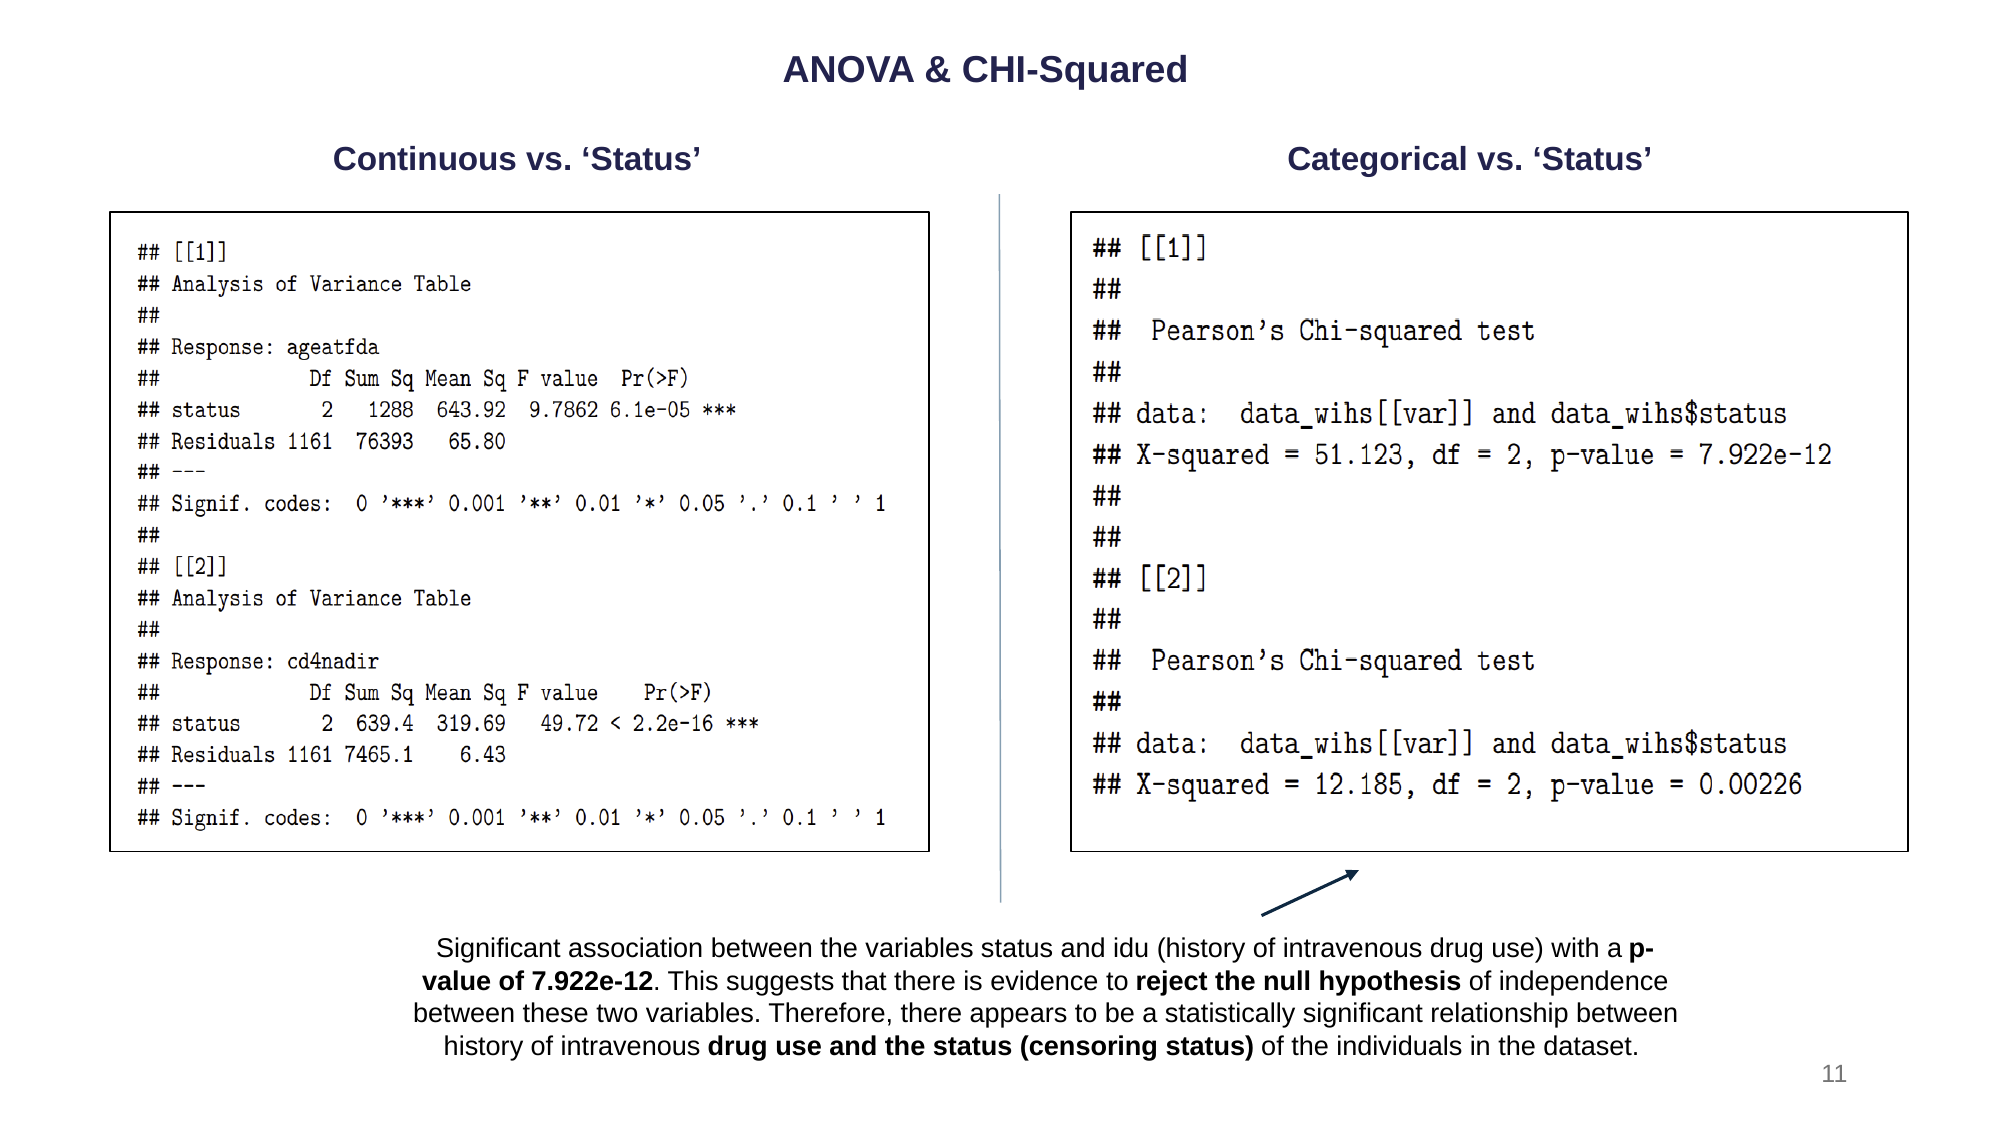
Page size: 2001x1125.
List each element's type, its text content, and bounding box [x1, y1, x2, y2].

text_box Continuous vs. ‘Status’ [318, 121, 739, 211]
slide_number ‹#› [1412, 1042, 1863, 1103]
text_box ANOVA & CHI-Squared [767, 30, 1233, 122]
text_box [1261, 869, 1360, 916]
text_box Categorical vs. ‘Status’ [1272, 121, 1715, 211]
picture [1071, 212, 1908, 851]
text_box Significant association between the variables status and idu (history of intravenous drug use) with a p-value of 7.922e-12. This suggests that there is evidence to reject the null hypothesis of independence between these two variables. Therefore, there appears to be a statistically significant relationship between history of intravenous drug use and the status (censoring status) of the individuals in the dataset. [393, 915, 1697, 1078]
picture [110, 212, 929, 851]
